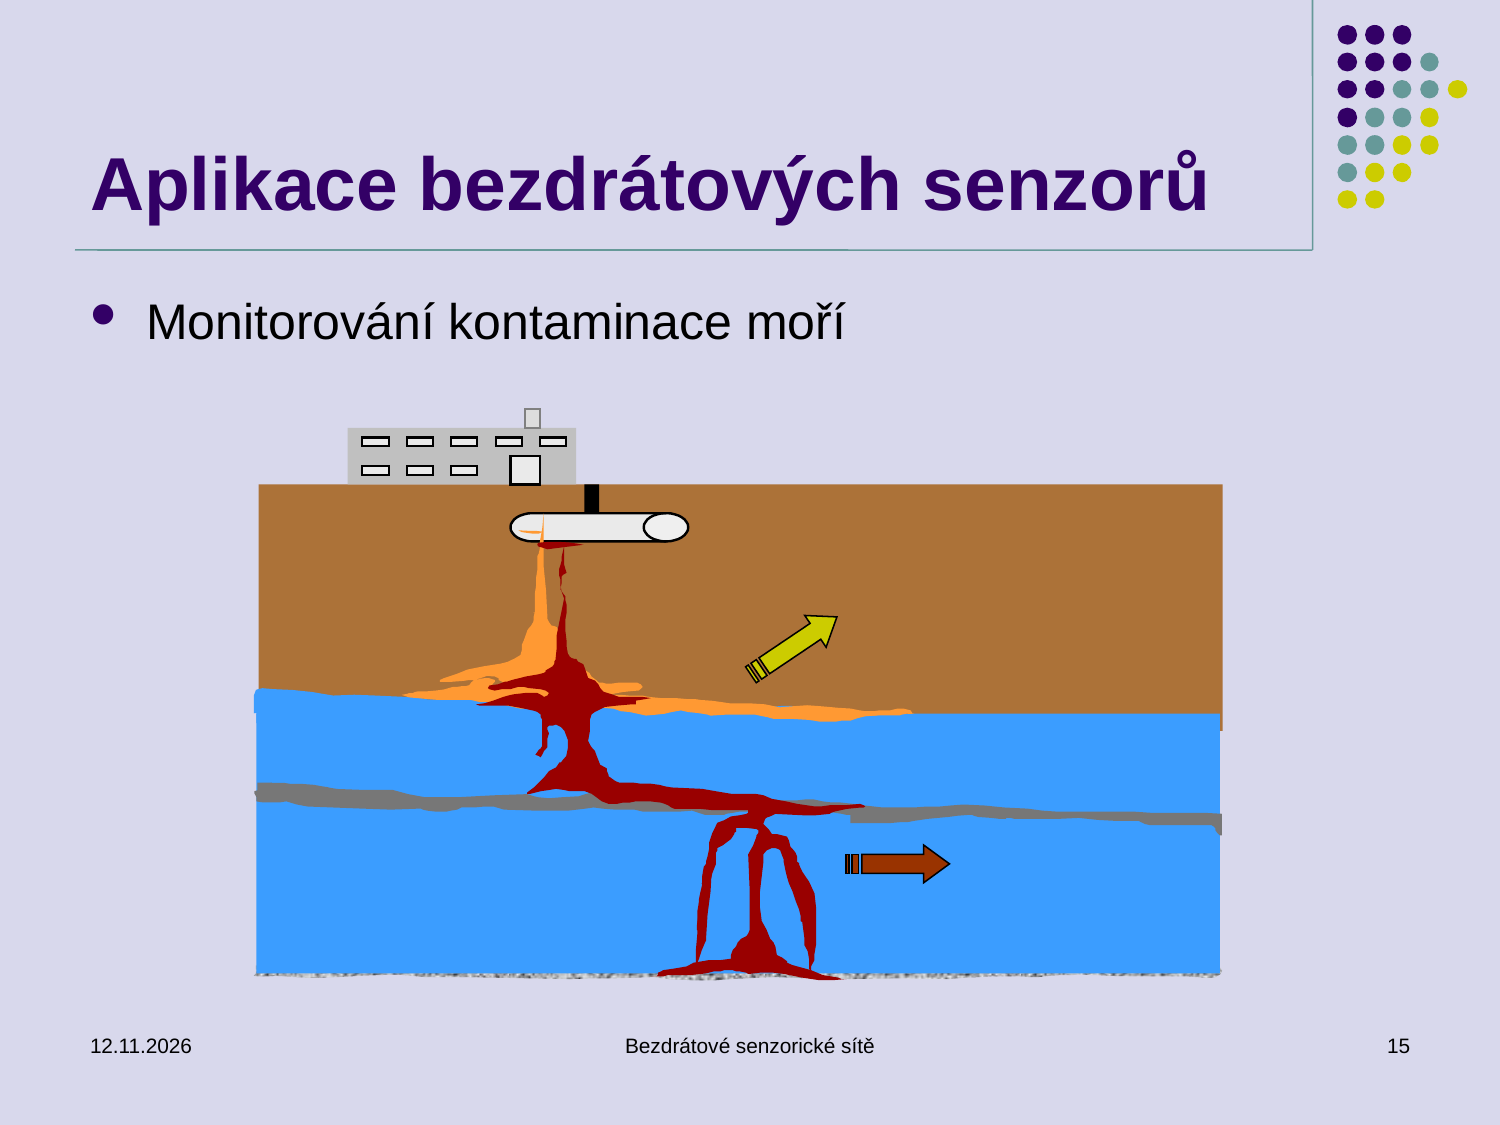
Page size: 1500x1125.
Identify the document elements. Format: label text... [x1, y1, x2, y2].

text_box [253, 408, 1223, 981]
slide_number 15 [1074, 1025, 1425, 1100]
list Monitorování kontaminace moří [75, 282, 1425, 1006]
title Aplikace bezdrátových senzorů [75, 20, 1313, 233]
slide_number 26. 11. 2019 [75, 1025, 425, 1100]
footer Bezdrátové senzorické sítě [512, 1025, 988, 1100]
